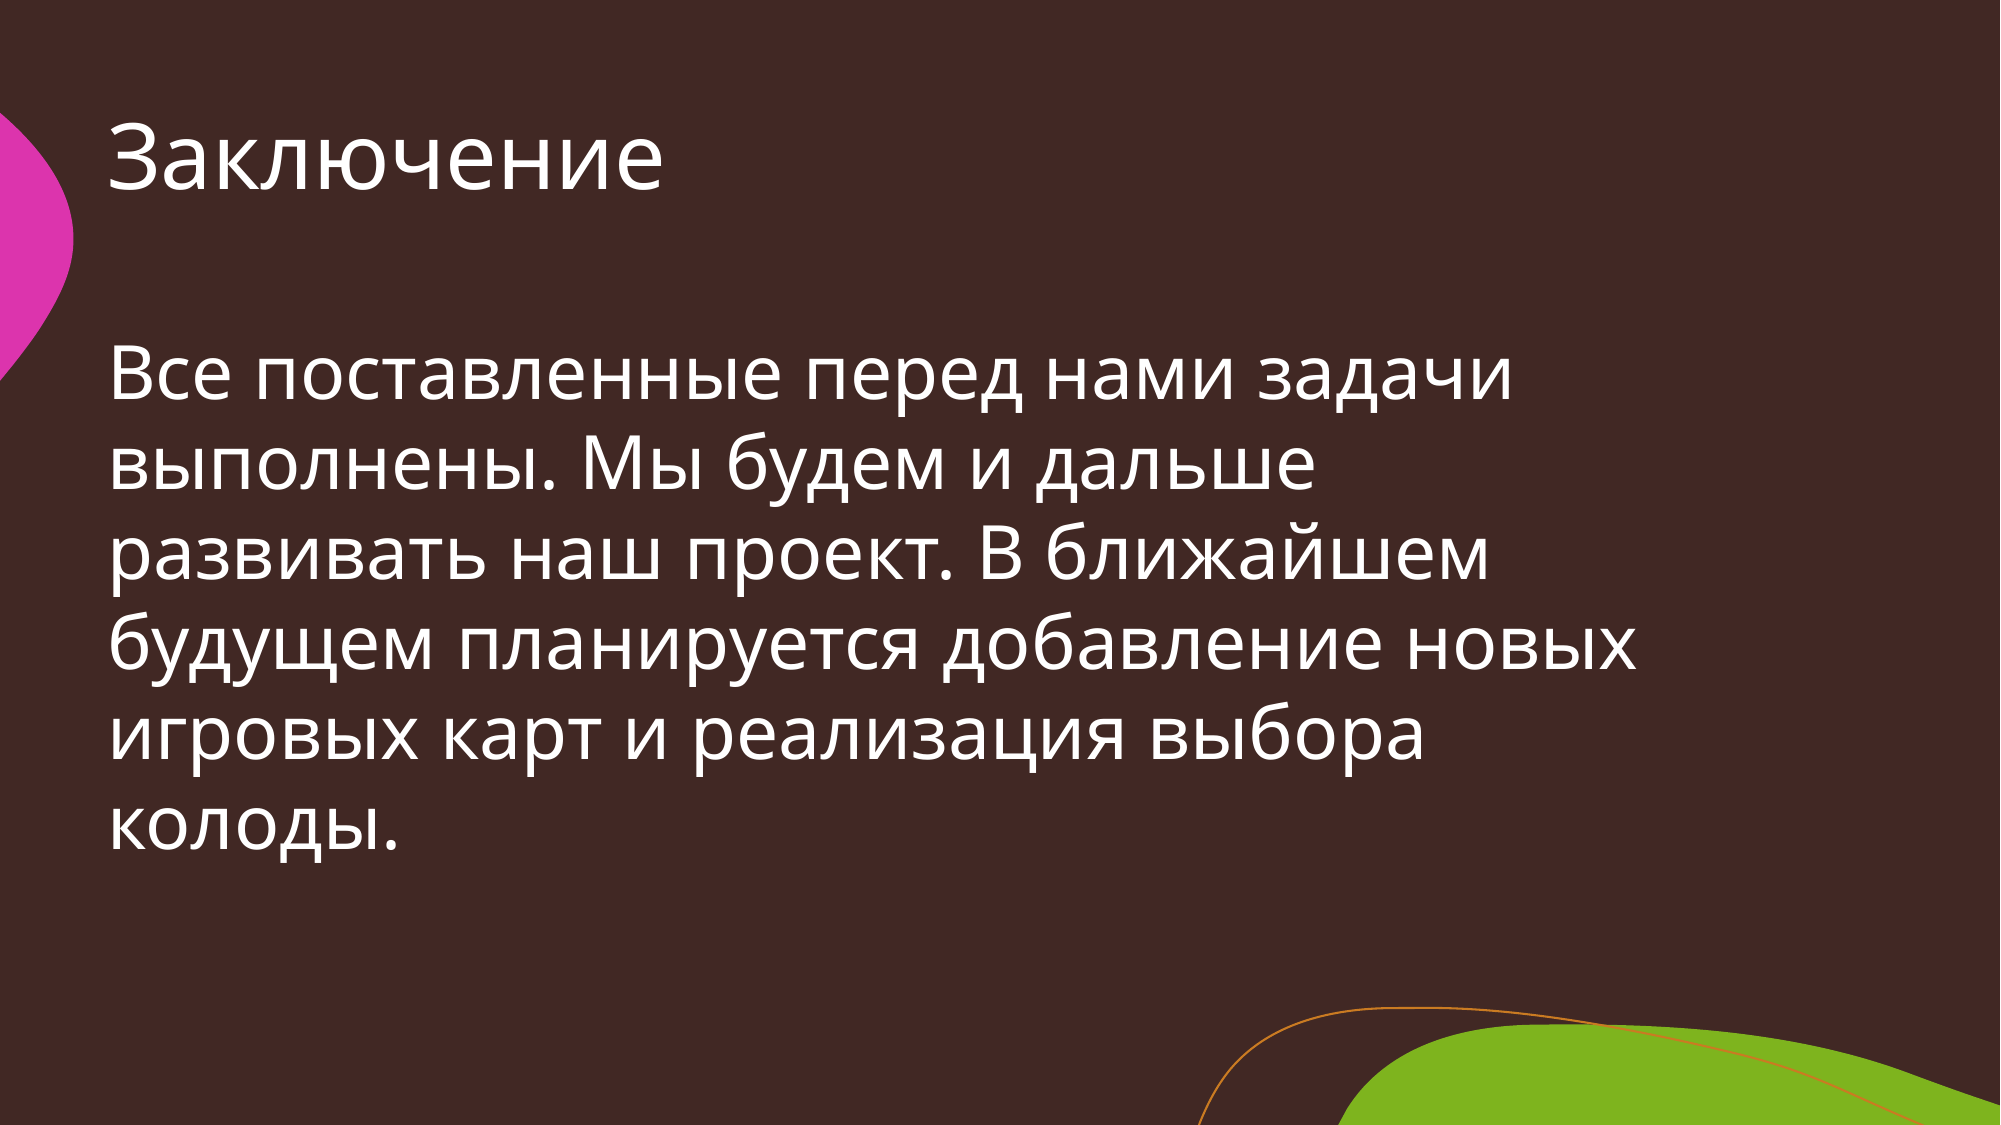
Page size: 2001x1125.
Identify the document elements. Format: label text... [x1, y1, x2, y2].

title Заключение [92, 35, 1843, 285]
text_box Все поставленные перед нами задачи выполнены. Мы будем и дальше развивать наш проект. В ближайшем будущем планируется добавление новых игровых карт и реализация выбора колоды. [92, 316, 1687, 1018]
